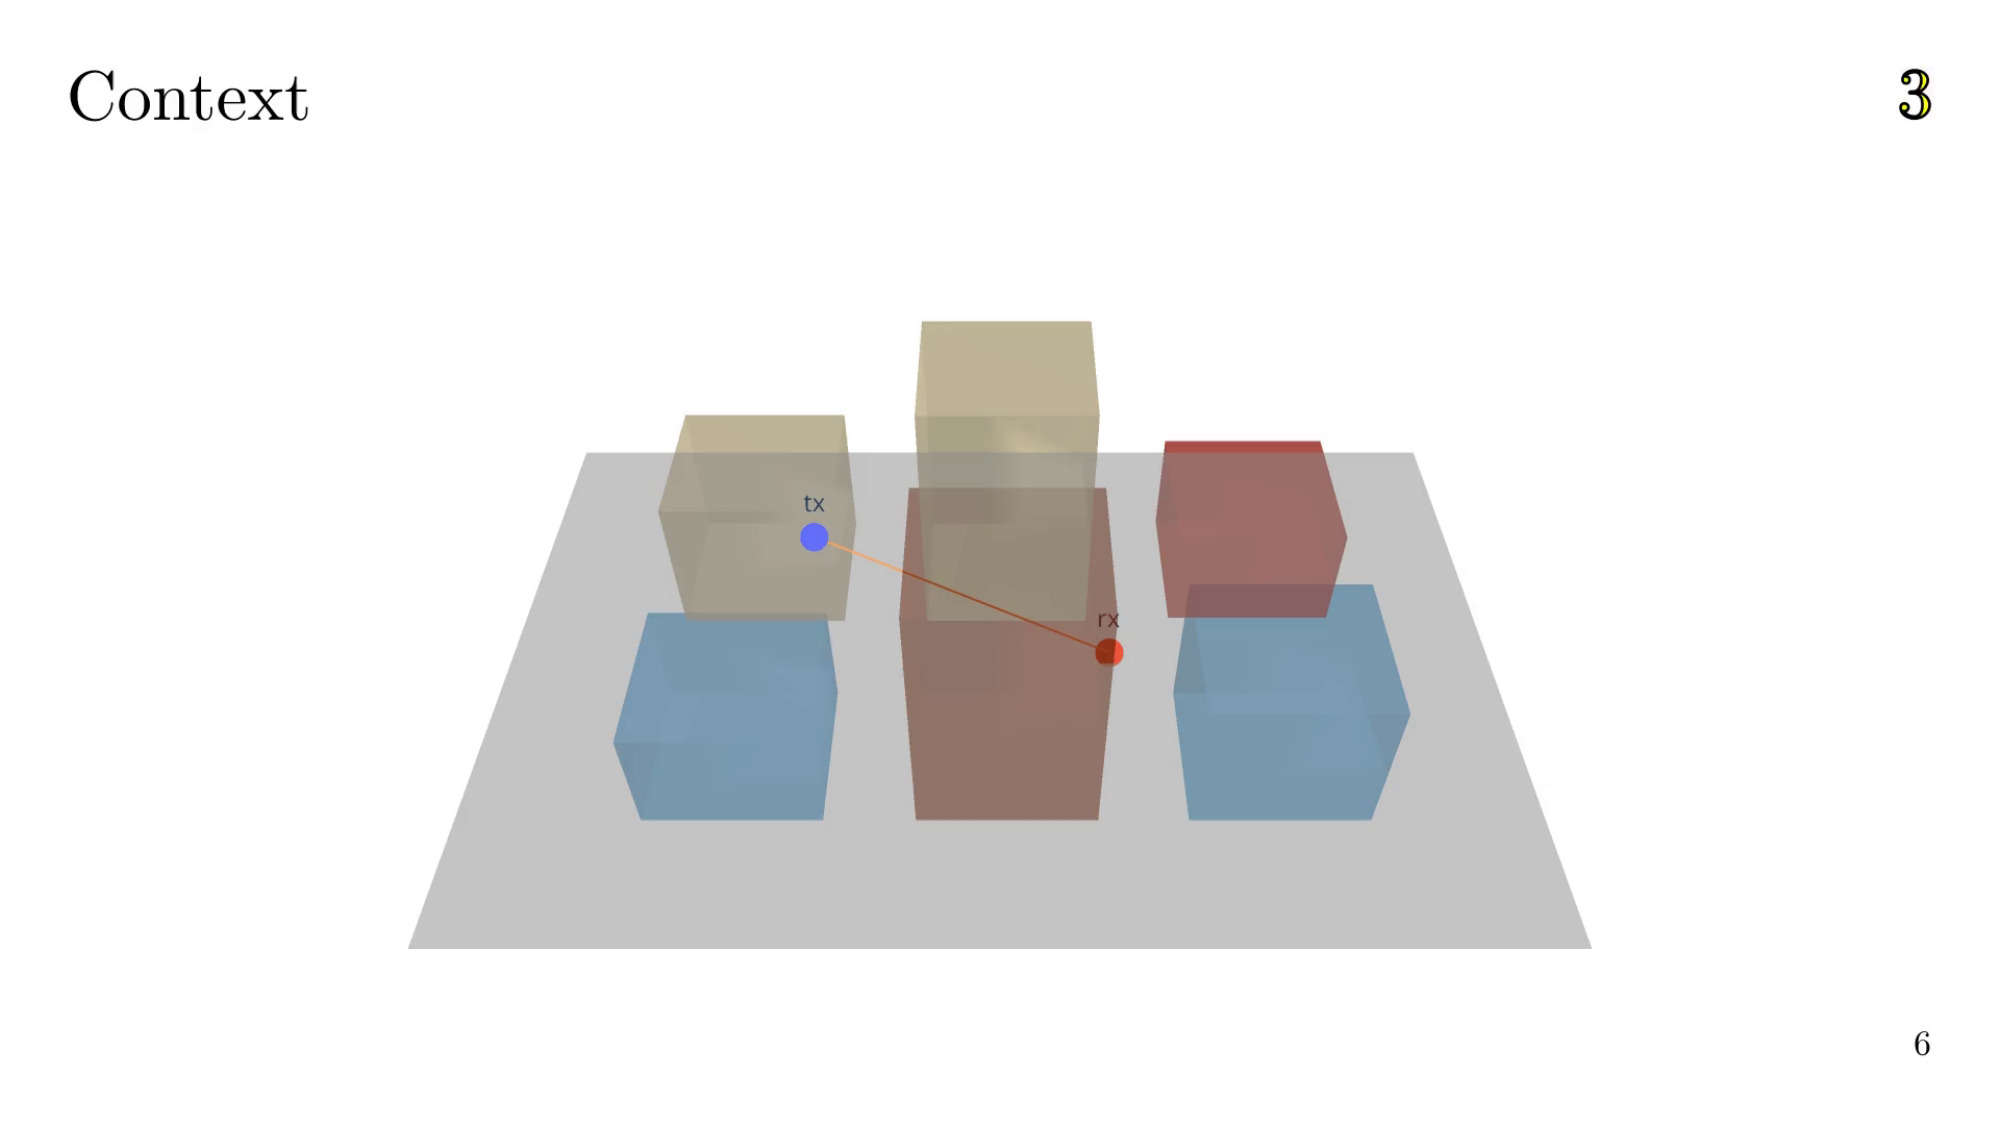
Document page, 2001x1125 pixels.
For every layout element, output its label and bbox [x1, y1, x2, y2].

text_box [0, 0, 2000, 1125]
